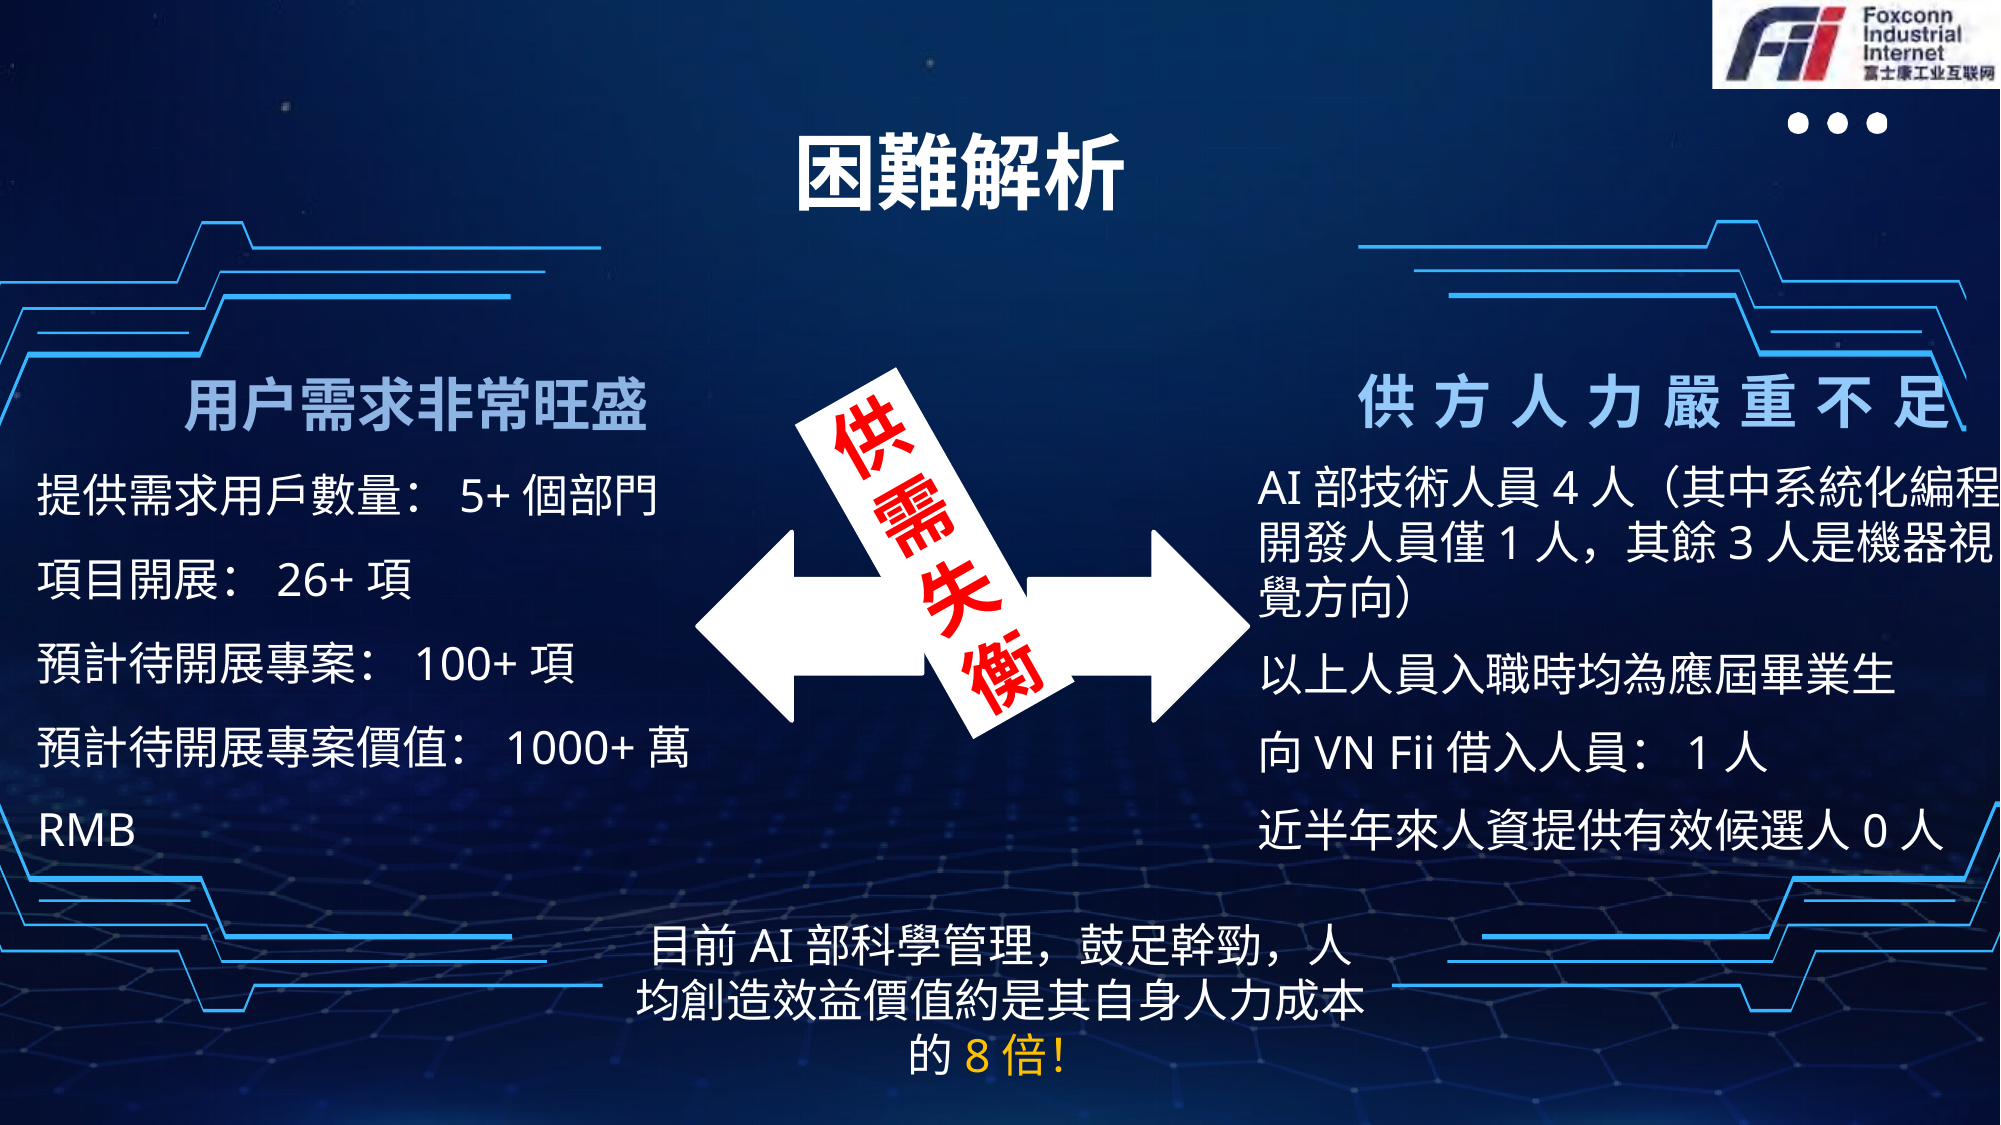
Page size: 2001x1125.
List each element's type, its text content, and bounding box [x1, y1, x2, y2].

text_box [0, 221, 602, 286]
picture [0, 0, 2000, 1125]
text_box [1447, 851, 2000, 963]
text_box [1787, 112, 1809, 134]
text_box 困難解析 [697, 112, 1223, 228]
title 供需失衡 [794, 367, 1075, 740]
text_box [0, 864, 547, 963]
text_box [1413, 269, 1967, 381]
text_box [1482, 801, 2000, 940]
text_box [1866, 112, 1888, 134]
text_box 用户需求非常旺盛 提供需求用戶數量：5+個部門 項目開展：26+項 預計待開展專案：100+項 預計待開展專案價值：1000+萬RMB [36, 331, 796, 856]
picture [796, 429, 880, 576]
text_box [1026, 529, 1251, 723]
text_box [1391, 931, 2000, 1013]
text_box 目前AI部科學管理，鼓足幹勁，人均創造效益價值約是其自身人力成本的8倍！ [625, 915, 1376, 1082]
text_box [0, 803, 513, 940]
text_box [0, 944, 603, 1013]
text_box 供方人力嚴重不足 AI部技術人員4人（其中系統化編程開發人員僅1人，其餘3人是機器視覺方向） 以上人員入職時均為應屆畢業生 向VN Fii借入人員：1人 近半年來人資提供有效候選人0人 [1256, 364, 2000, 857]
text_box [1358, 219, 1967, 302]
text_box [0, 270, 546, 366]
text_box [1448, 292, 1967, 432]
text_box [0, 294, 511, 427]
text_box [1827, 112, 1848, 134]
text_box [695, 529, 925, 723]
